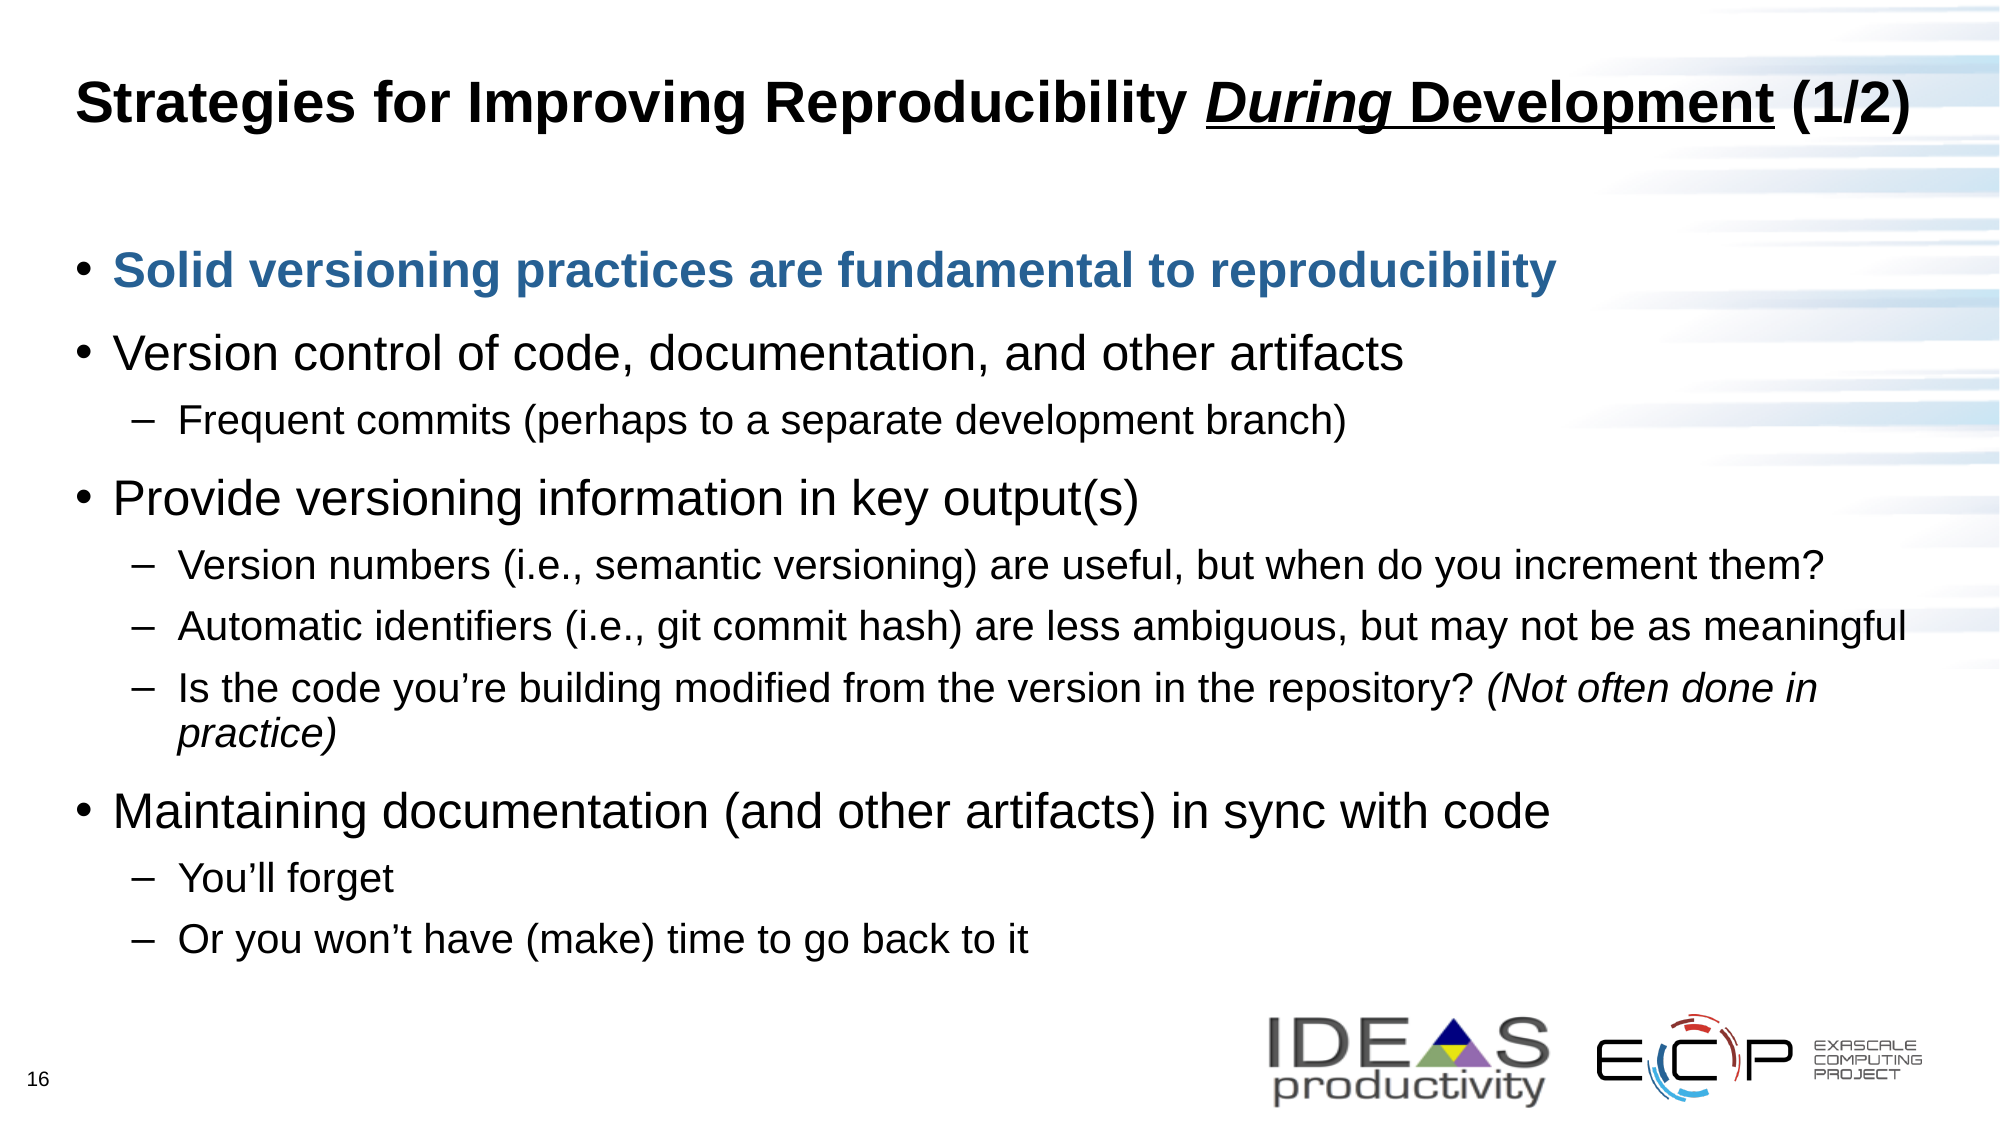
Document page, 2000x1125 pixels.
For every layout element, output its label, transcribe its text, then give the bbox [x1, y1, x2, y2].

picture [1257, 1009, 1560, 1115]
picture [1597, 1014, 1922, 1102]
title Strategies for Improving Reproducibility During Development (1/2) [59, 67, 1937, 218]
list Solid versioning practices are fundamental to reproducibility Version control of code, documentation, and other artifacts Frequent commits (perhaps to a separate development branch) Provide versioning information in key output(s) Version numbers (i.e., semantic versioning) are useful, but when do you increment them? Automatic identifiers (i.e., git commit hash) are less ambiguous, but may not be as meaningful Is the code you’re building modified from the version in the repository? (Not often done in practice) Maintaining documentation (and other artifacts) in sync with code You’ll forget Or you won’t have (make) time to go back to it [59, 236, 1926, 902]
picture [1531, 0, 2000, 669]
